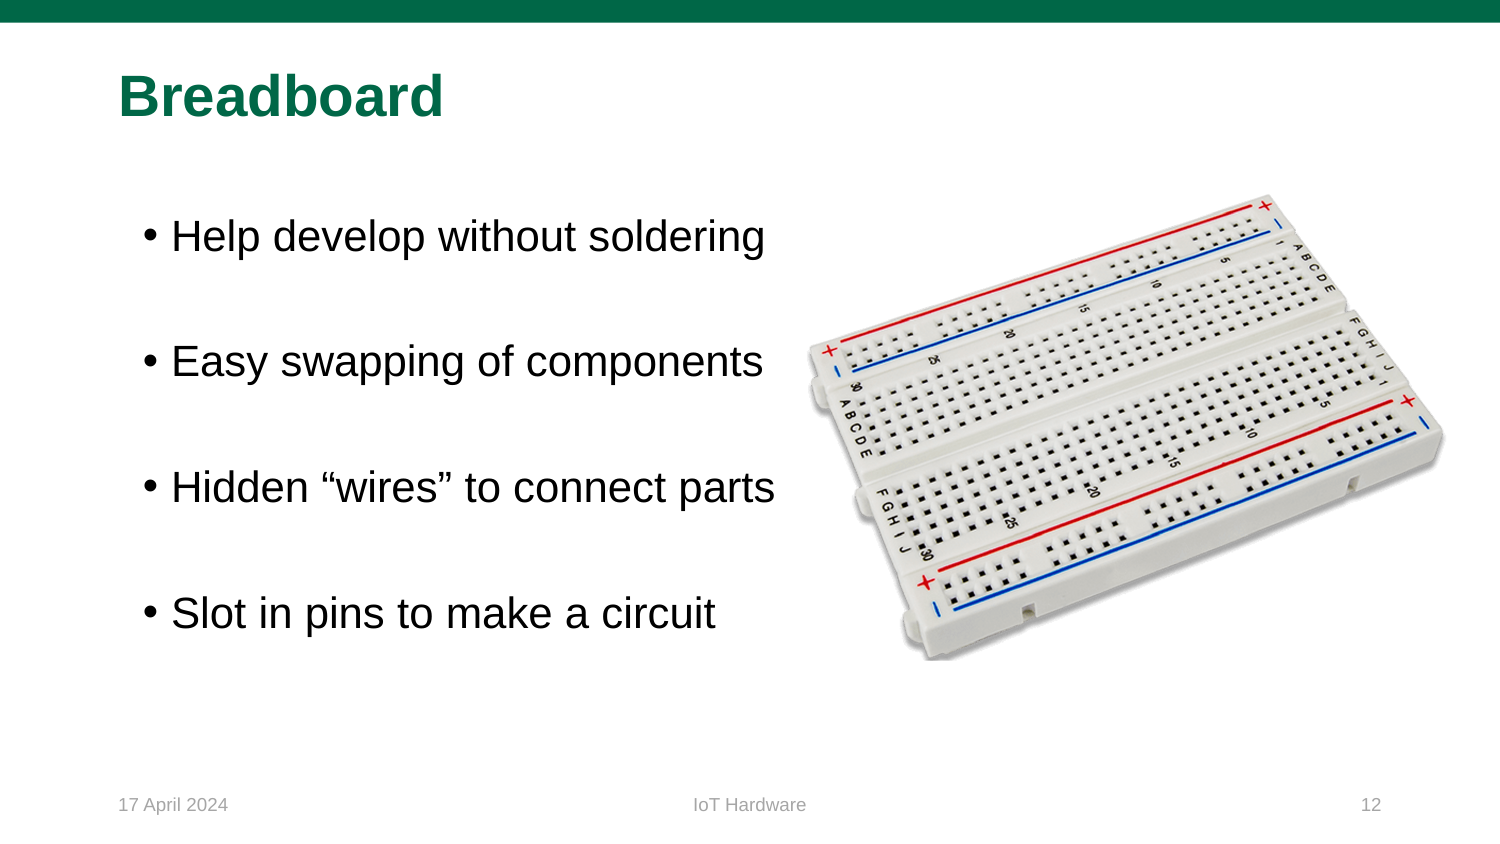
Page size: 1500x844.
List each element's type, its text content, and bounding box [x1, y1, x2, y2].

footer IoT Hardware [345, 785, 1155, 827]
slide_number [103, 782, 328, 827]
slide_number 7 [1171, 785, 1397, 827]
text_box Help develop without soldering Easy swapping of components Hidden “wires” to connect parts Slot in pins to make a circuit [128, 205, 1422, 785]
picture [804, 106, 1447, 749]
title Breadboard [103, 44, 1397, 150]
text_box [103, 180, 804, 760]
